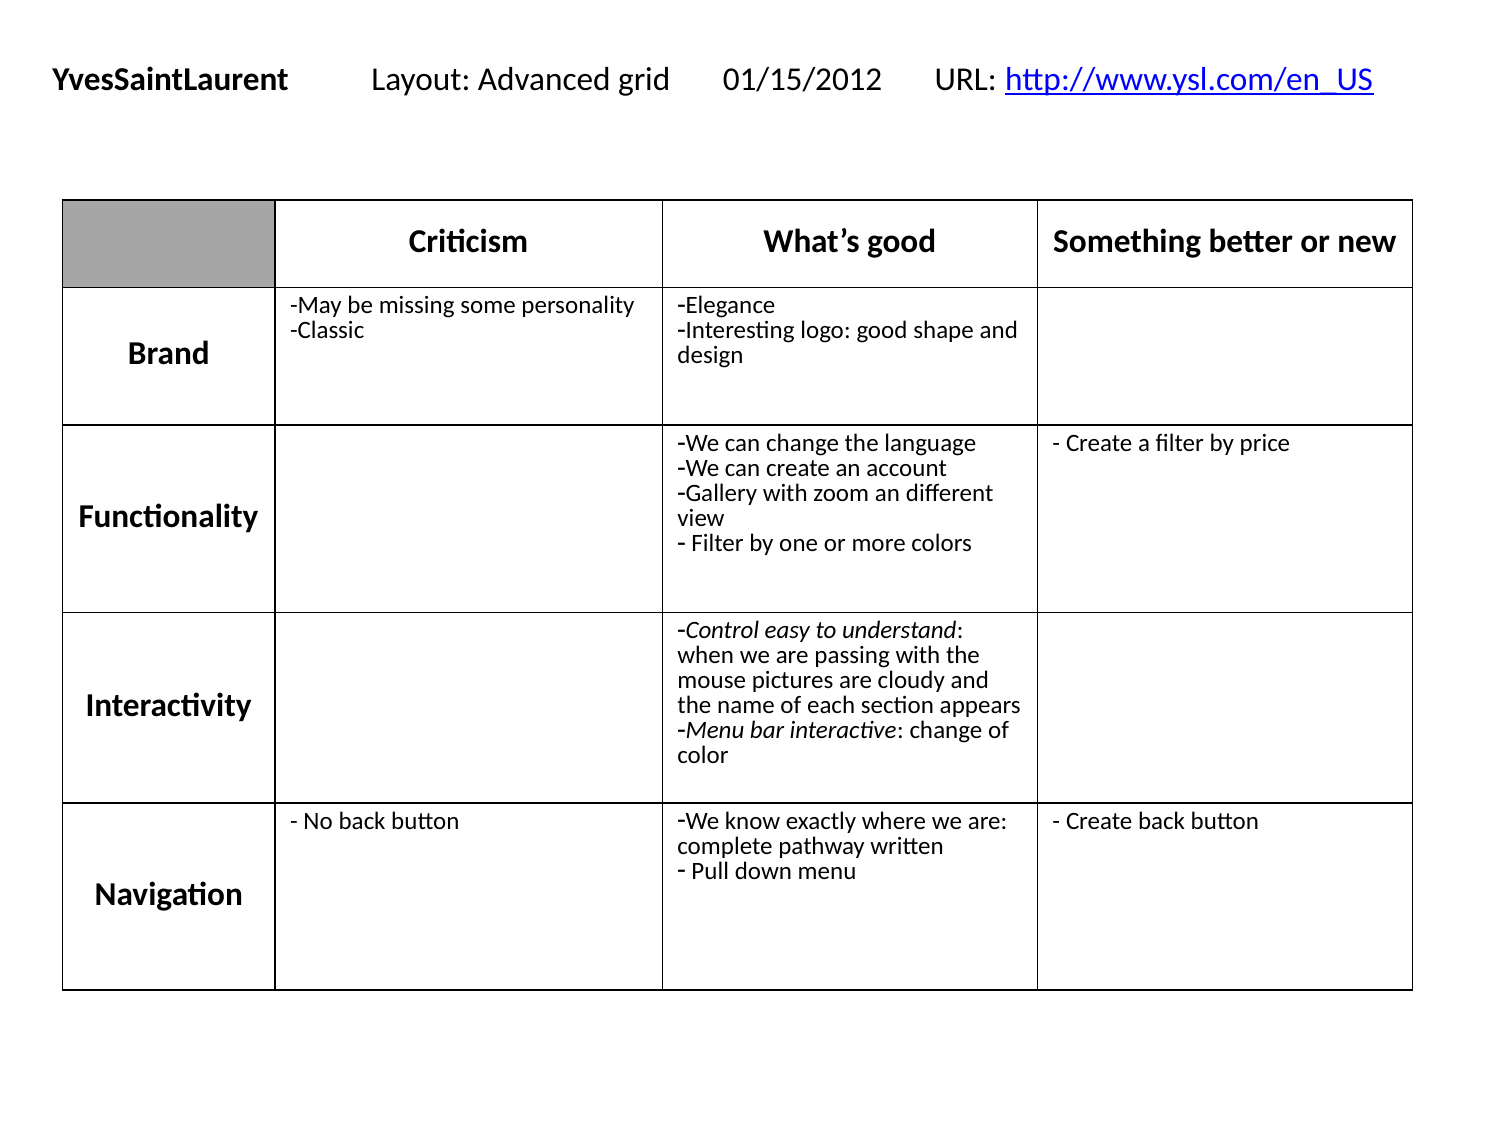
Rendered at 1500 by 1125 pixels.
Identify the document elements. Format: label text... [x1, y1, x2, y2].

table_cell We can change the language We can create an account Gallery with zoom an different view Filter by one or more colors [663, 426, 1037, 612]
table_cell - No back button [276, 804, 662, 989]
table_header [63, 201, 274, 287]
table_header Criticism [276, 201, 662, 287]
table_cell Control easy to understand: when we are passing with the mouse pictures are cloudy and the name of each section appears Menu bar interactive: change of color [663, 613, 1037, 802]
table_cell Navigation [63, 804, 274, 989]
table_header Something better or new [1038, 201, 1412, 287]
table_cell Brand [63, 288, 274, 424]
table_cell [276, 613, 662, 802]
table_cell [276, 426, 662, 612]
table_cell [1038, 613, 1412, 802]
table_cell - Create a filter by price [1038, 426, 1412, 612]
table_header What’s good [663, 201, 1037, 287]
table_cell -May be missing some personality -Classic [276, 288, 662, 424]
table_cell [1038, 288, 1412, 424]
table_cell We know exactly where we are: complete pathway written Pull down menu [663, 804, 1037, 989]
table_cell Interactivity [63, 613, 274, 802]
table_cell Elegance Interesting logo: good shape and design [663, 288, 1037, 424]
table_cell Functionality [63, 426, 274, 612]
text_box YvesSaintLaurent Layout: Advanced grid 01/15/2012 URL: http://www.ysl.com/en_US [37, 49, 1413, 150]
table_cell - Create back button [1038, 804, 1412, 989]
